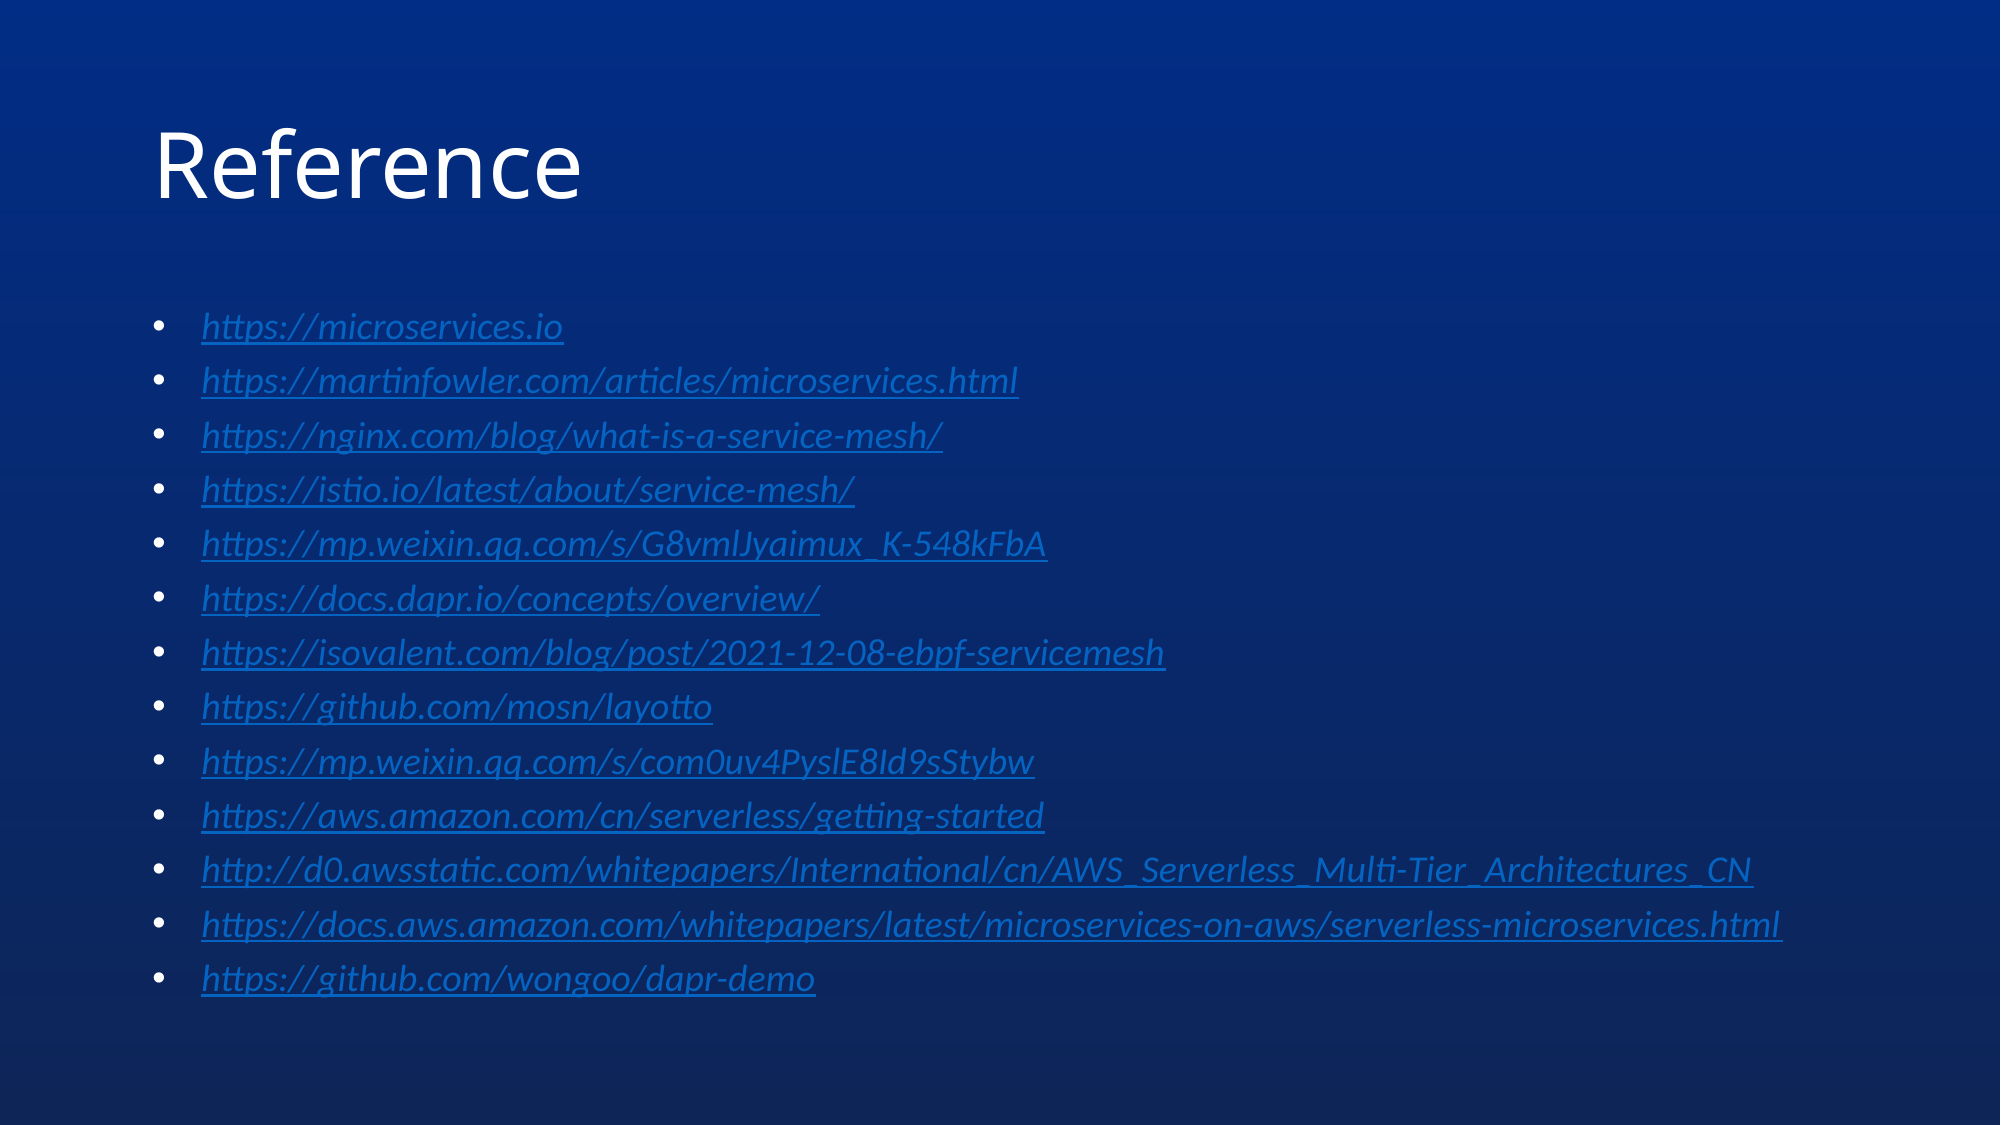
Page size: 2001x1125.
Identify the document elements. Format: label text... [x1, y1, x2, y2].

title Reference [137, 59, 1863, 278]
list https://microservices.io https://martinfowler.com/articles/microservices.html https://nginx.com/blog/what-is-a-service-mesh/ https://istio.io/latest/about/service-mesh/ https://mp.weixin.qq.com/s/G8vmlJyaimux_K-548kFbA https://docs.dapr.io/concepts/overview/ https://isovalent.com/blog/post/2021-12-08-ebpf-servicemesh https://github.com/mosn/layotto https://mp.weixin.qq.com/s/com0uv4PyslE8Id9sStybw https://aws.amazon.com/cn/serverless/getting-started http://d0.awsstatic.com/whitepapers/International/cn/AWS_Serverless_Multi-Tier_Architectures_CN https://docs.aws.amazon.com/whitepapers/latest/microservices-on-aws/serverless-microservices.html https://github.com/wongoo/dapr-demo [137, 299, 1863, 1014]
